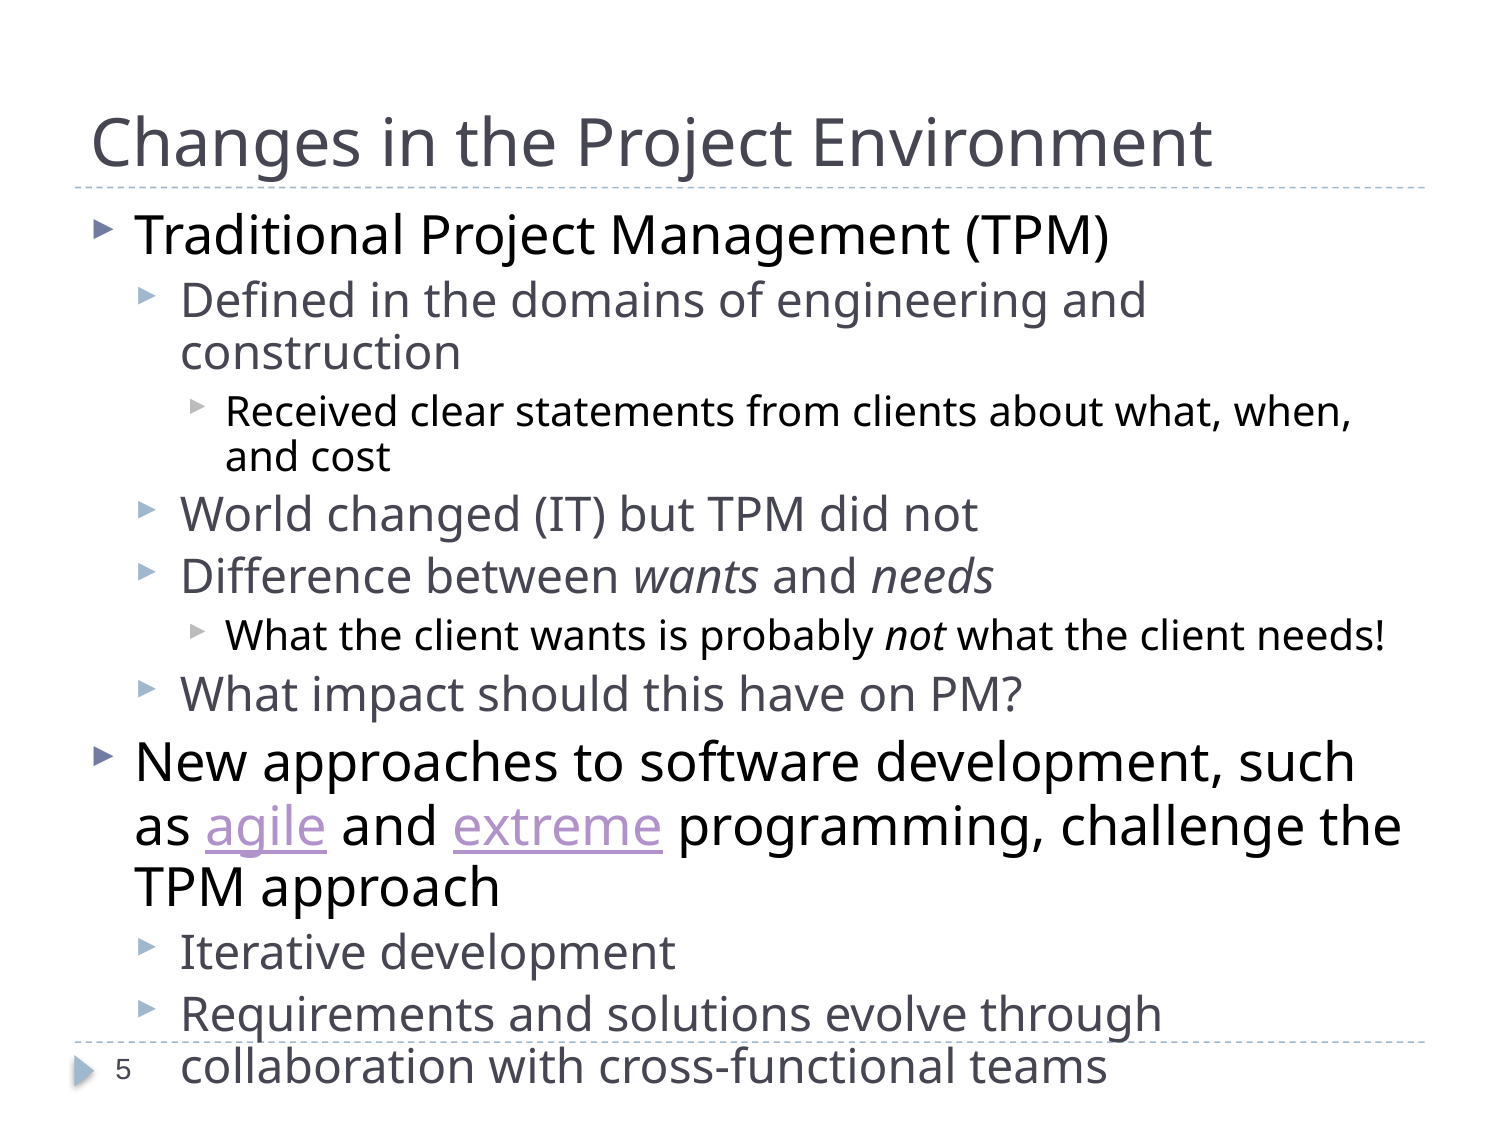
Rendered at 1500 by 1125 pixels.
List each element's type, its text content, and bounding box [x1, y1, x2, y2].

slide_number 5 [100, 1042, 426, 1103]
list Traditional Project Management (TPM) Defined in the domains of engineering and construction Received clear statements from clients about what, when, and cost World changed (IT) but TPM did not Difference between wants and needs What the client wants is probably not what the client needs! What impact should this have on PM? New approaches to software development, such as agile and extreme programming, challenge the TPM approach Iterative development Requirements and solutions evolve through collaboration with cross-functional teams [74, 199, 1426, 1011]
title Changes in the Project Environment [74, 24, 1426, 188]
